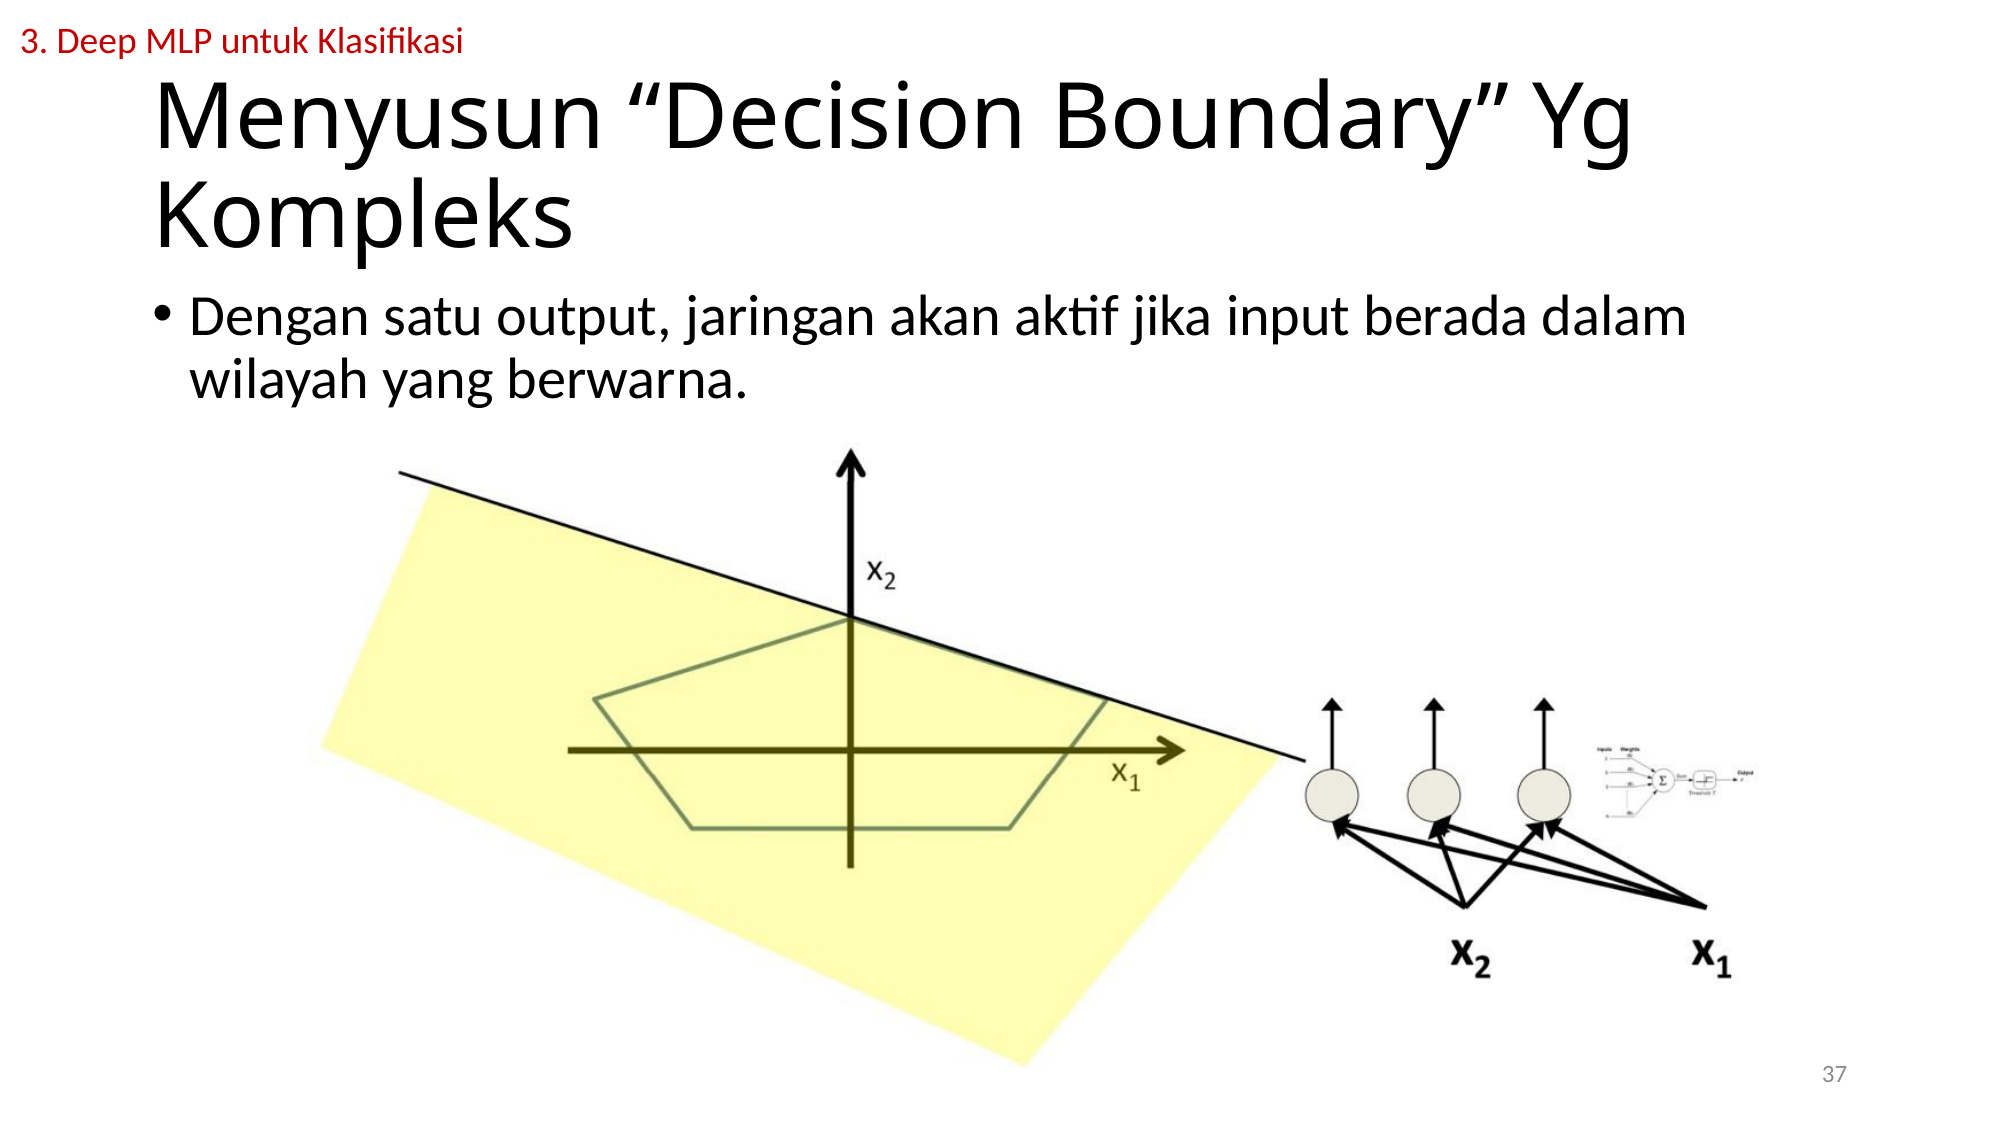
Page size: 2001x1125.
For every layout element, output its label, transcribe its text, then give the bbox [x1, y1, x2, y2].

slide_number 37 [1412, 1042, 1863, 1103]
text_box 3. Deep MLP untuk Klasifikasi [5, 9, 980, 69]
title Menyusun “Decision Boundary” Yg Kompleks [137, 59, 1863, 277]
list Dengan satu output, jaringan akan aktif jika input berada dalam wilayah yang berwarna. [137, 277, 1863, 992]
picture [309, 415, 1777, 1068]
